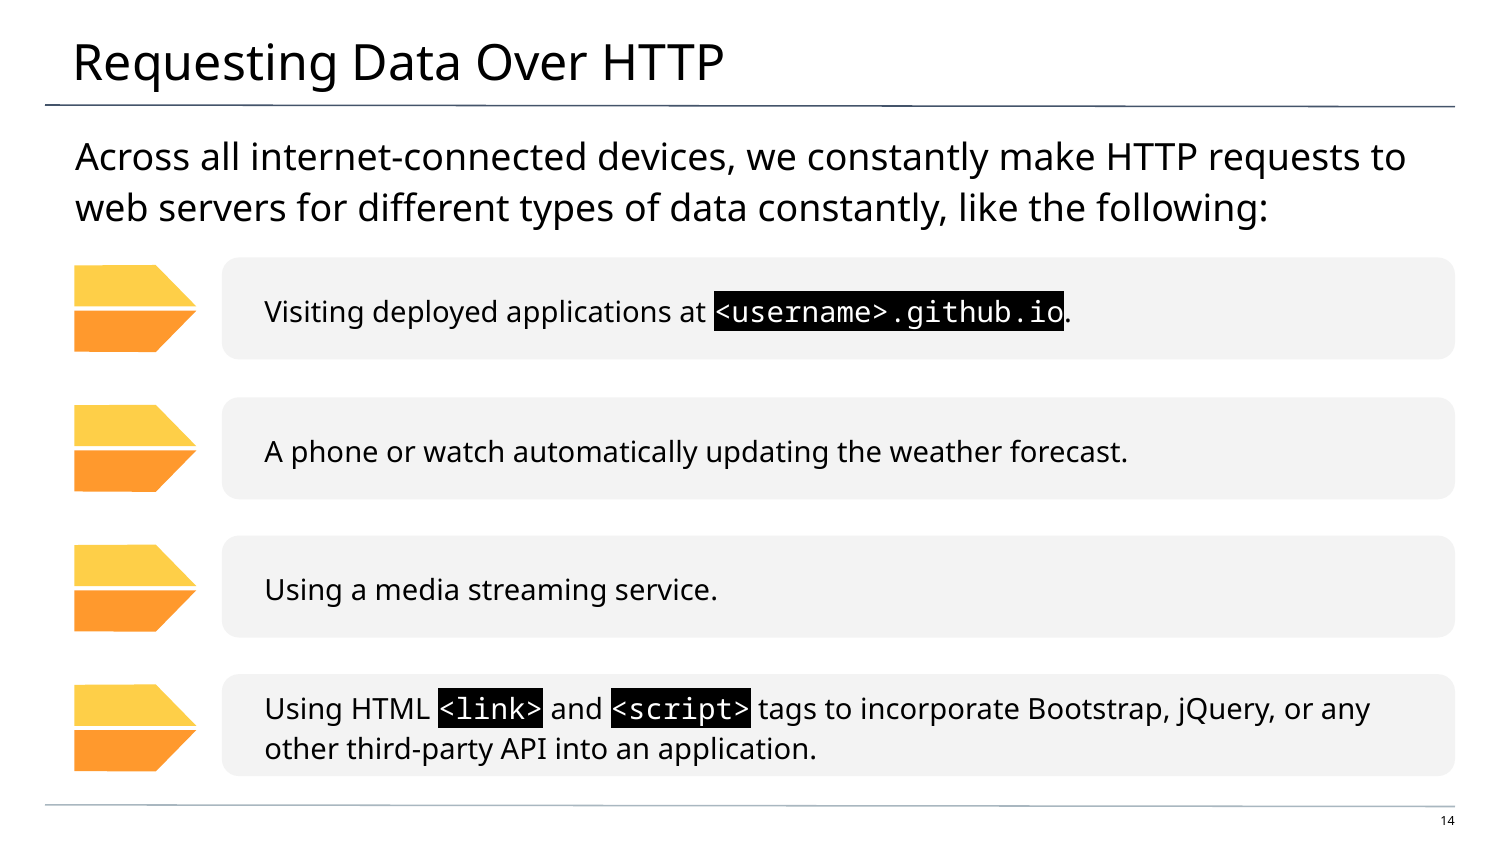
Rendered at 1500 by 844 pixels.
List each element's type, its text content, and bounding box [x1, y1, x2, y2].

text_box [74, 730, 197, 772]
text_box [74, 310, 197, 353]
text_box Using a media streaming service. [221, 535, 1456, 638]
text_box [74, 684, 197, 726]
text_box [74, 450, 197, 492]
text_box [74, 544, 197, 587]
text_box A phone or watch automatically updating the weather forecast. [221, 397, 1456, 500]
subtitle Across all internet-connected devices, we constantly make HTTP requests to web servers for different types of data constantly, like the following: [0, 110, 1500, 171]
title Requesting Data Over HTTP [0, 0, 1500, 88]
text_box Using HTML <link> and <script> tags to incorporate Bootstrap, jQuery, or any other third-party API into an application. [221, 674, 1456, 777]
text_box [74, 590, 197, 632]
text_box [74, 404, 197, 447]
text_box Visiting deployed applications at <username>.github.io. [221, 257, 1456, 360]
text_box [74, 264, 197, 307]
